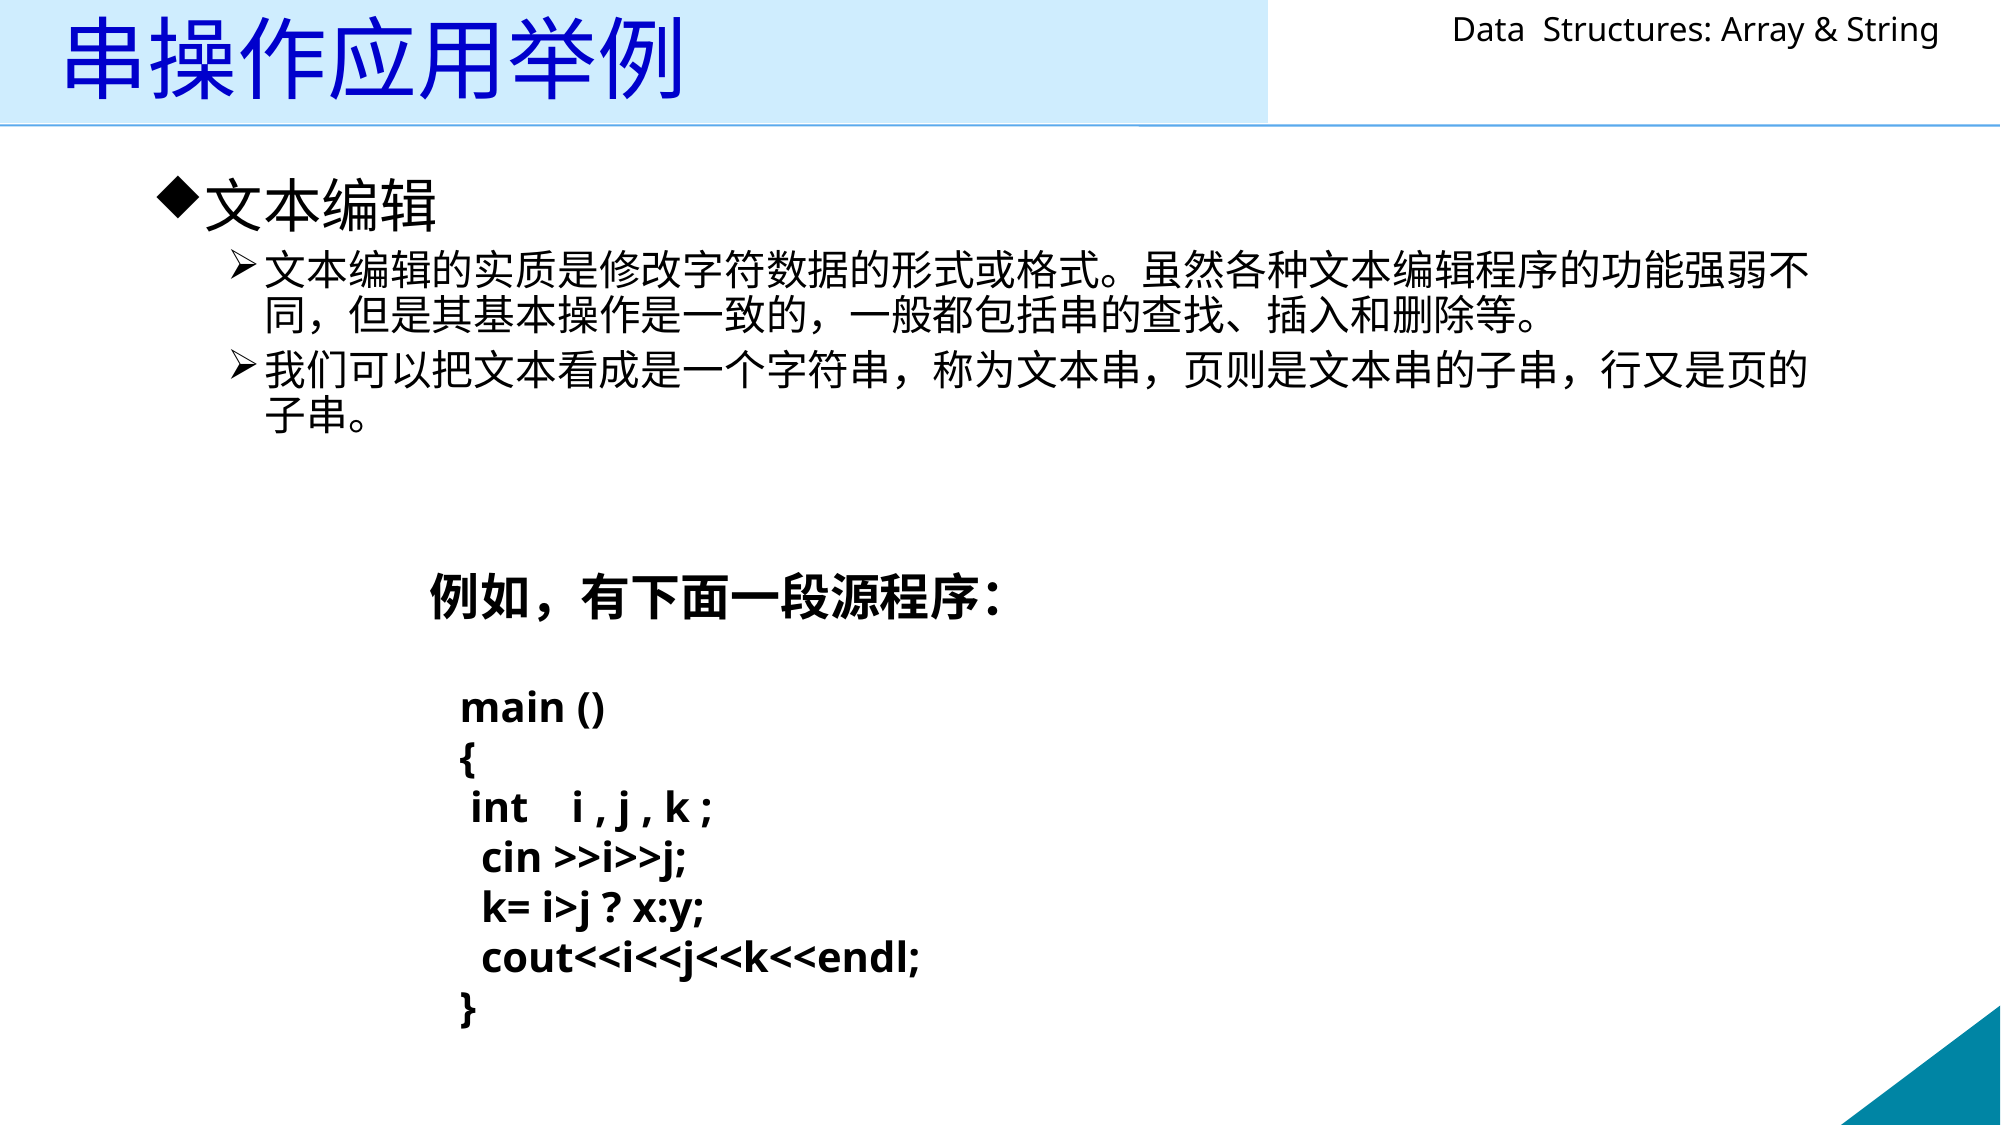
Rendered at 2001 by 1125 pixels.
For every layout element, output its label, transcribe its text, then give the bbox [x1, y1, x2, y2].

list 文本编辑 文本编辑的实质是修改字符数据的形式或格式。虽然各种文本编辑程序的功能强弱不同，但是其基本操作是一致的，一般都包括串的查找、插入和删除等。 我们可以把文本看成是一个字符串，称为文本串，页则是文本串的子串，行又是页的子串。 [137, 161, 1863, 1014]
text_box 例如，有下面一段源程序： [415, 558, 1715, 633]
title 串操作应用举例 [43, 7, 1769, 121]
text_box main () { int i , j , k ; cin >>i>>j; k= i>j ? x:y; cout<<i<<j<<k<<endl; } [444, 673, 1686, 1039]
